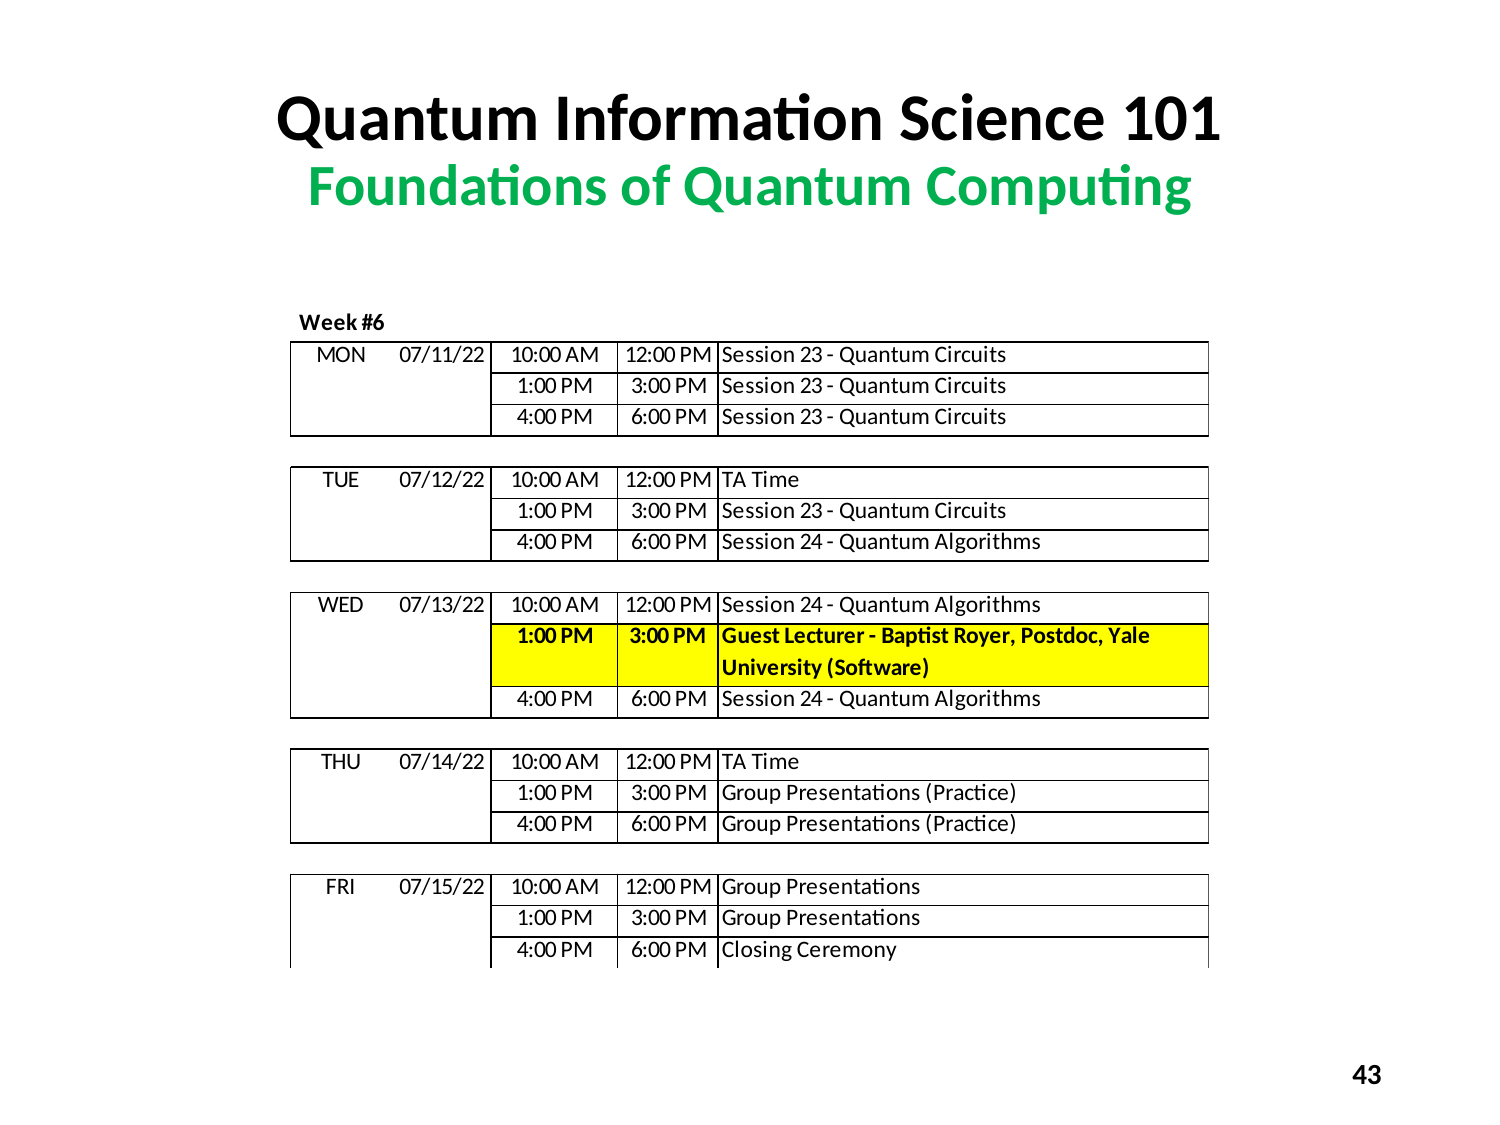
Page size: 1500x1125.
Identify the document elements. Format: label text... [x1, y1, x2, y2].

slide_number 43 [1059, 1042, 1397, 1103]
title Quantum Information Science 101 Foundations of Quantum Computing [103, 59, 1397, 241]
picture [289, 309, 1211, 970]
